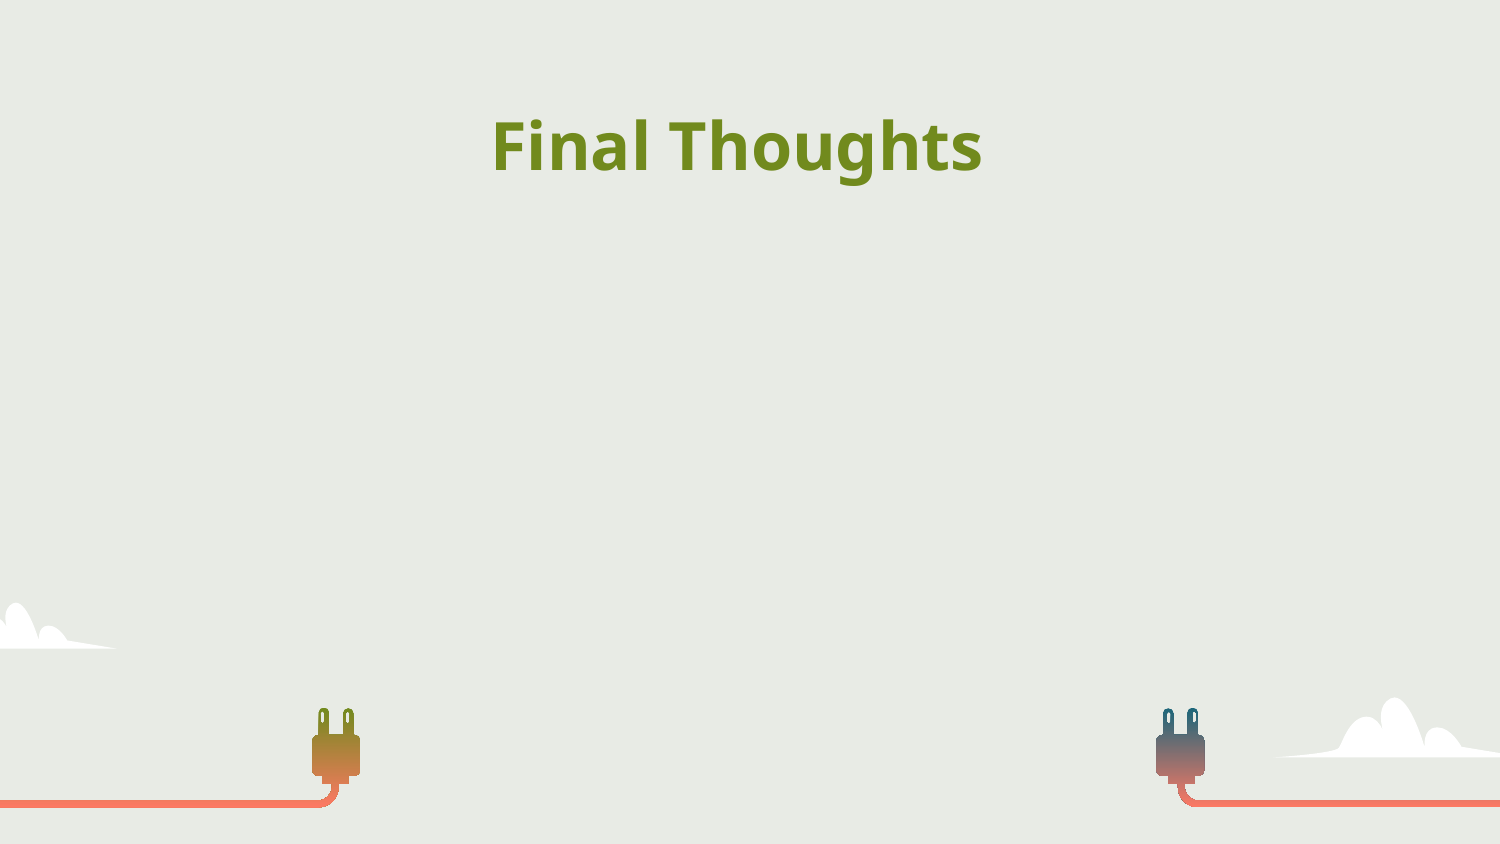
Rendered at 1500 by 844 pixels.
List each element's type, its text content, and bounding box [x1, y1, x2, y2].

title Final Thoughts [104, 88, 1371, 183]
